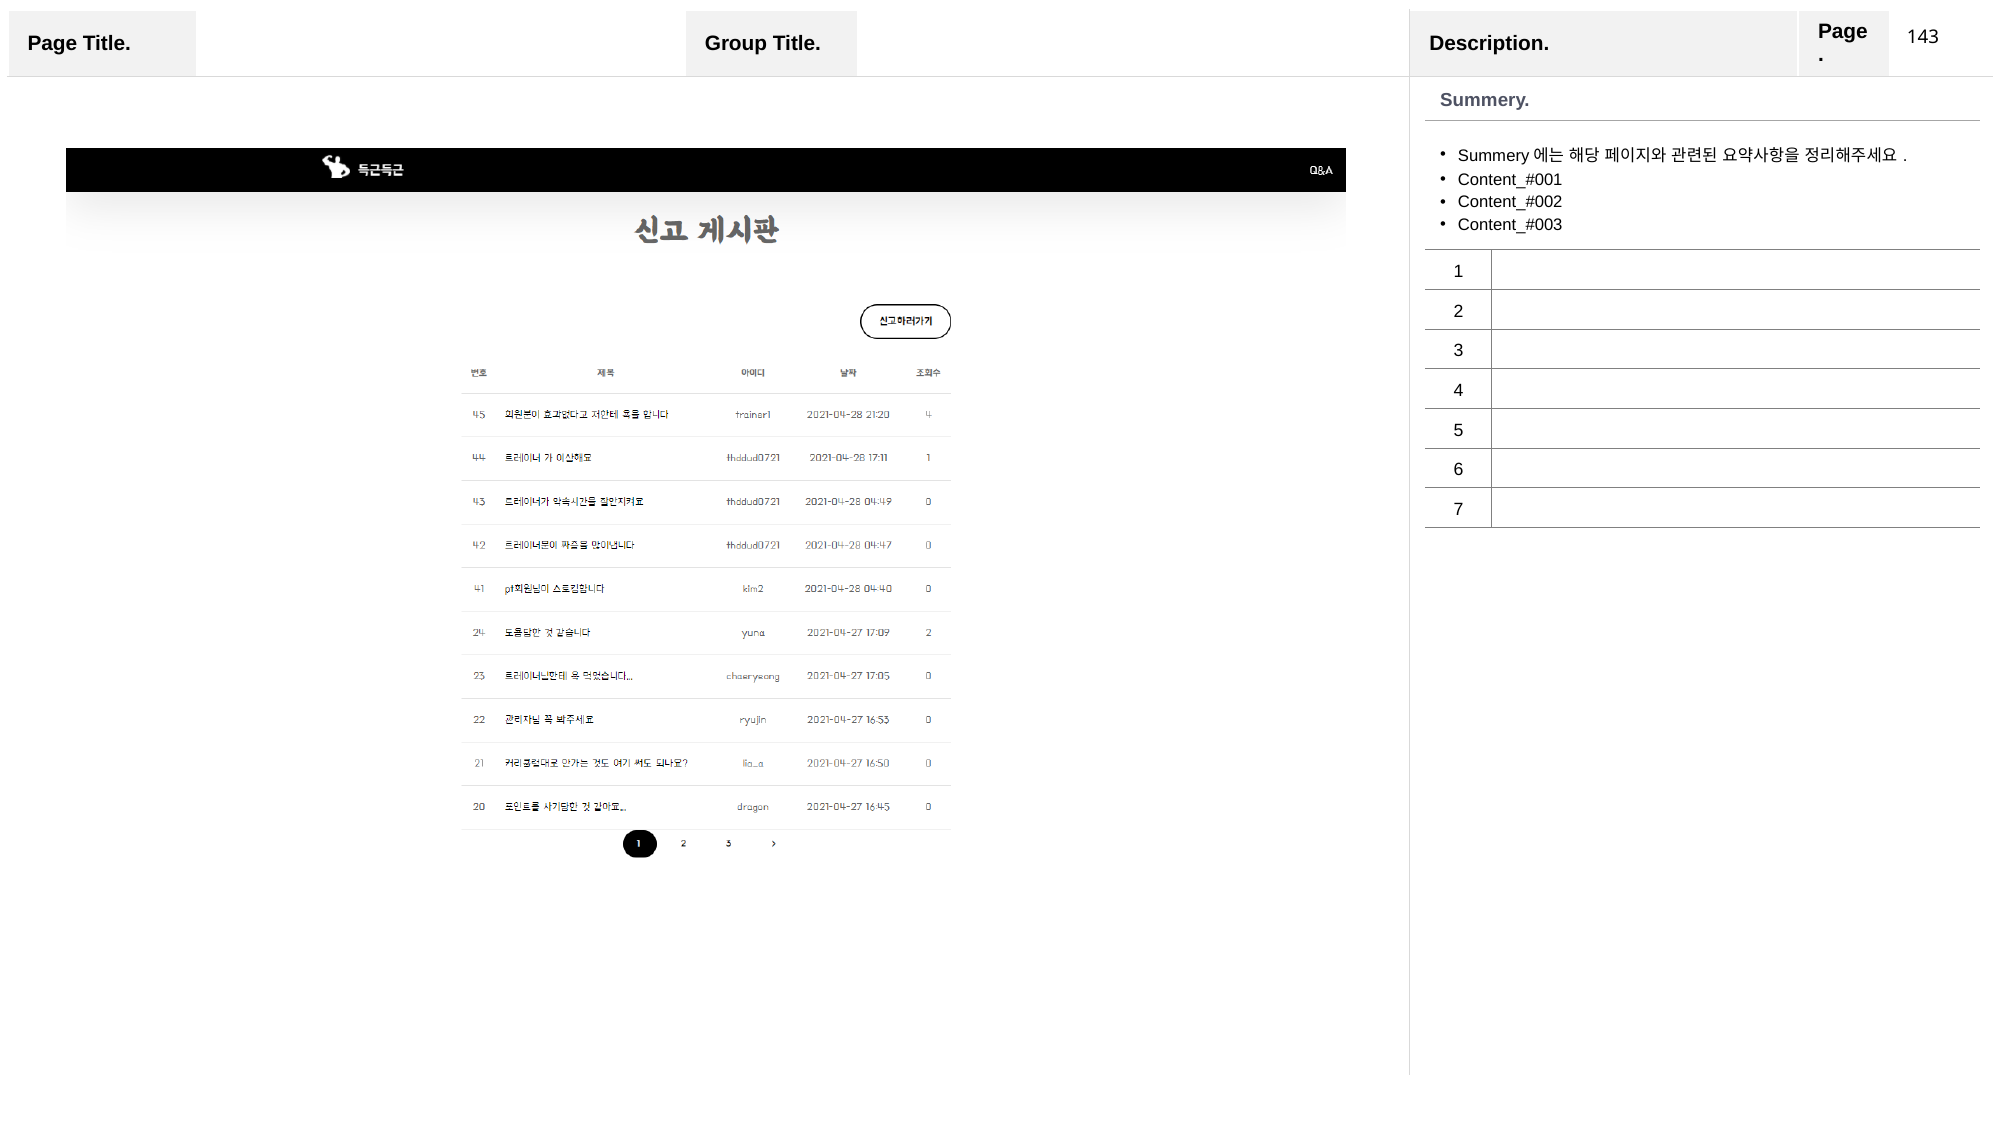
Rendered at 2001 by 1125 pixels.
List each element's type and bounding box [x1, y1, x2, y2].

table_cell [1425, 330, 1491, 368]
table_cell [1425, 488, 1491, 527]
table_header [1425, 78, 1980, 120]
text_box [1892, 17, 2000, 58]
table_cell [1425, 369, 1491, 408]
table_cell [1425, 250, 1491, 289]
picture [65, 148, 1346, 858]
table_cell [1492, 290, 1980, 329]
table_cell [1425, 121, 1980, 249]
table_cell [1492, 449, 1980, 487]
table_cell [1492, 409, 1980, 448]
table_cell [1425, 290, 1491, 329]
table_cell [1492, 250, 1980, 289]
table_cell [1492, 488, 1980, 527]
table_cell [1492, 330, 1980, 368]
table_cell [1492, 369, 1980, 408]
table_cell [1425, 409, 1491, 448]
table_cell [1425, 449, 1491, 487]
